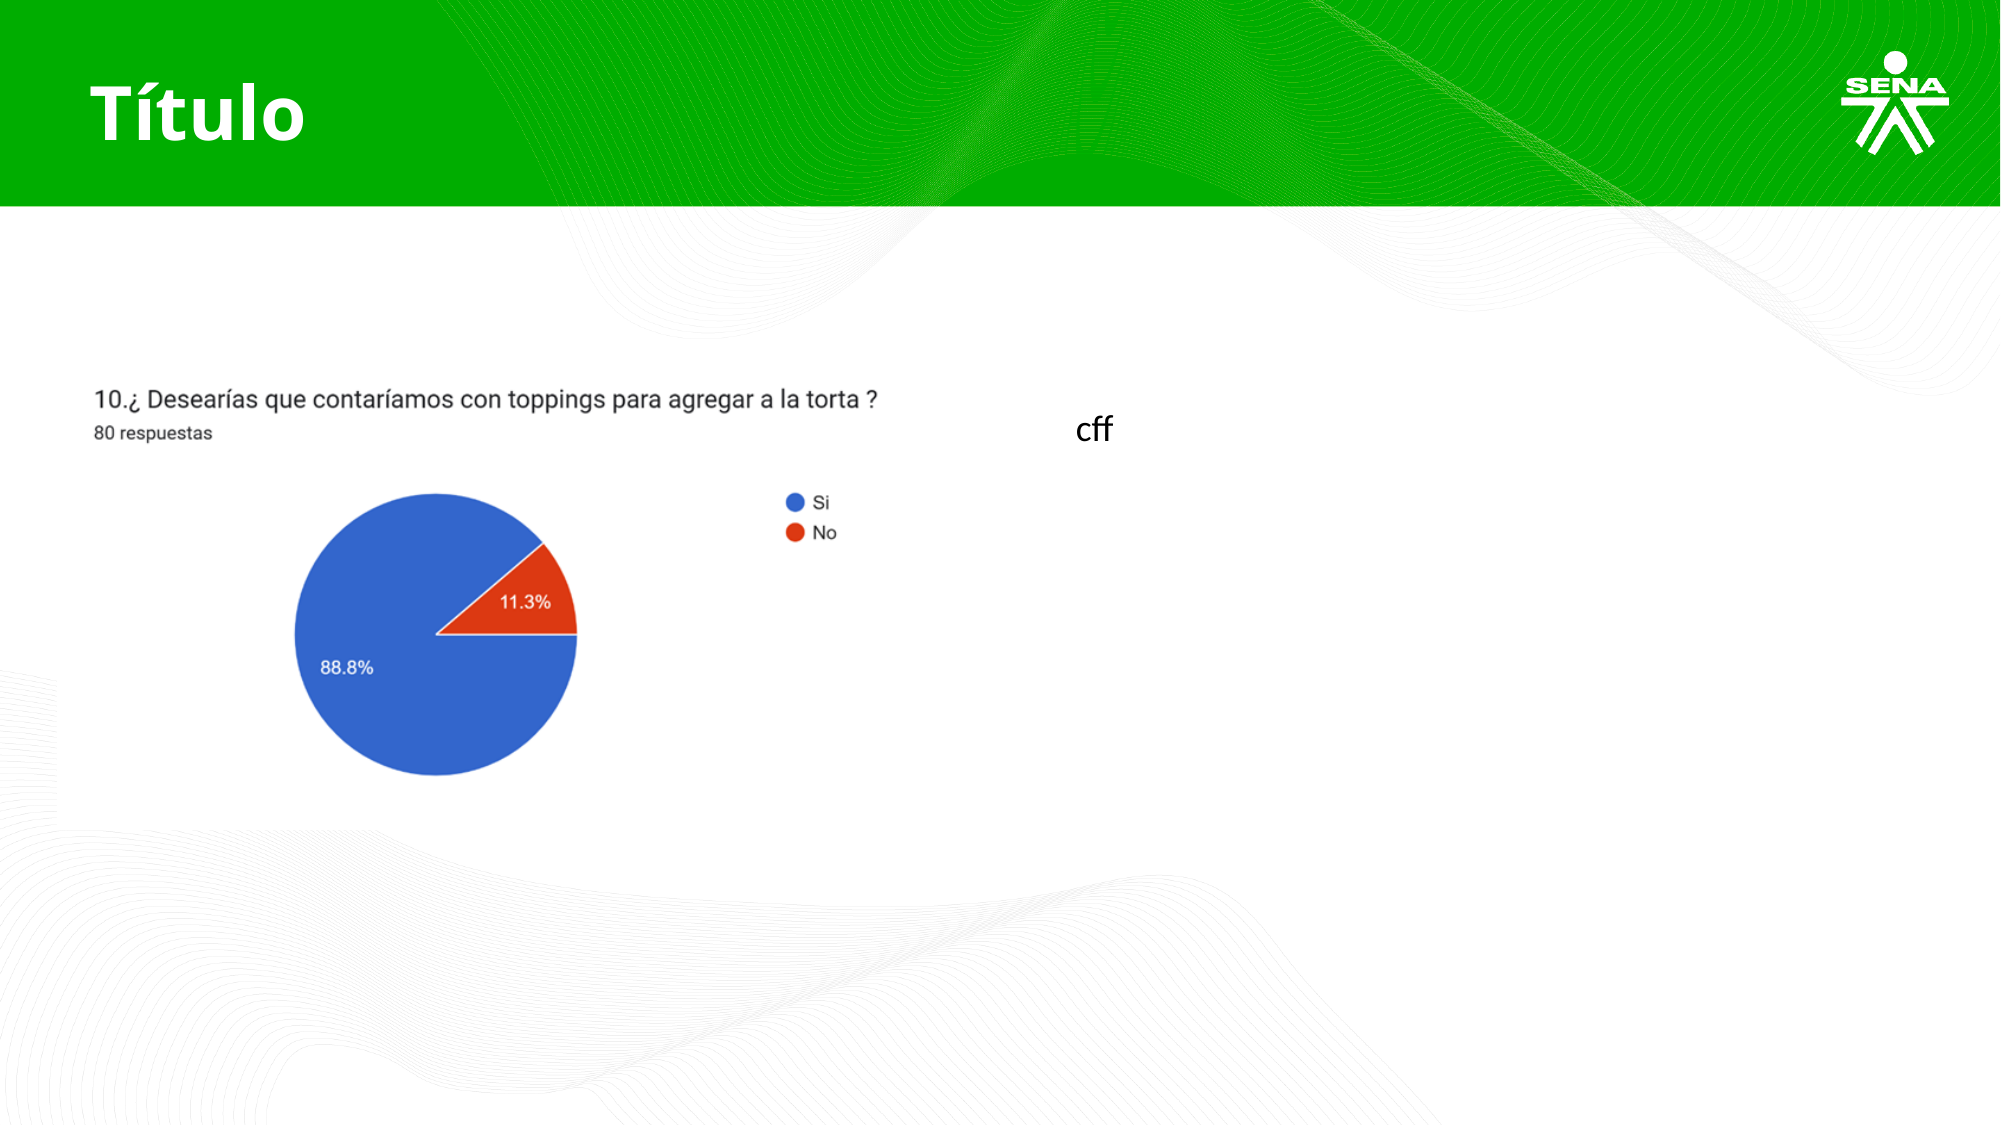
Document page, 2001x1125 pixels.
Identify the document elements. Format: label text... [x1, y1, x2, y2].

picture [0, 0, 2001, 1125]
text_box Título [74, 68, 1685, 155]
text_box cff [1060, 396, 1517, 456]
